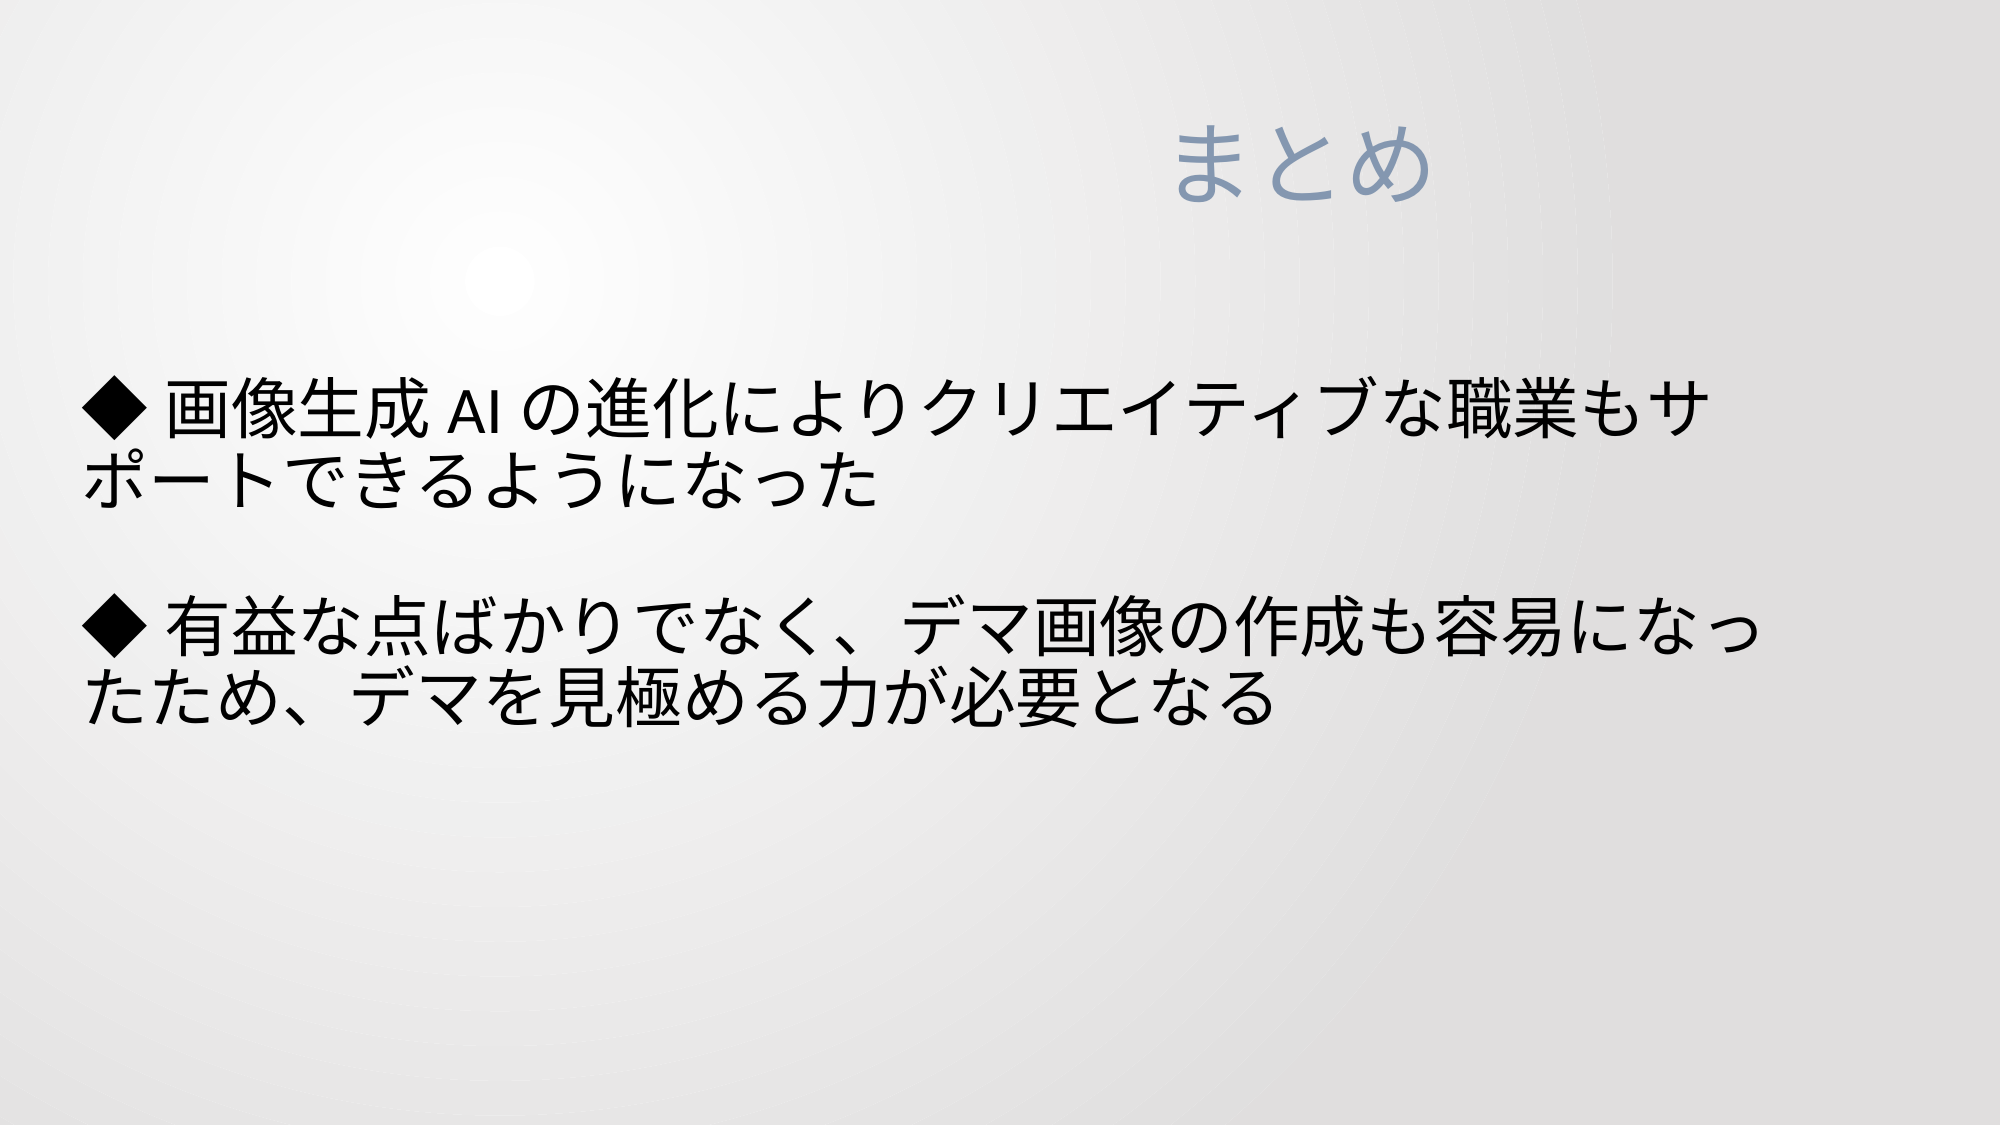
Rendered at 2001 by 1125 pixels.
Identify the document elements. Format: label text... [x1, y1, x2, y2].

text_box ◆画像生成AIの進化によりクリエイティブな職業もサポートできるようになった [67, 368, 1820, 528]
title まとめ [138, 60, 1864, 278]
text_box ◆有益な点ばかりでなく、デマ画像の作成も容易になったため、デマを見極める力が必要となる [67, 586, 1820, 745]
